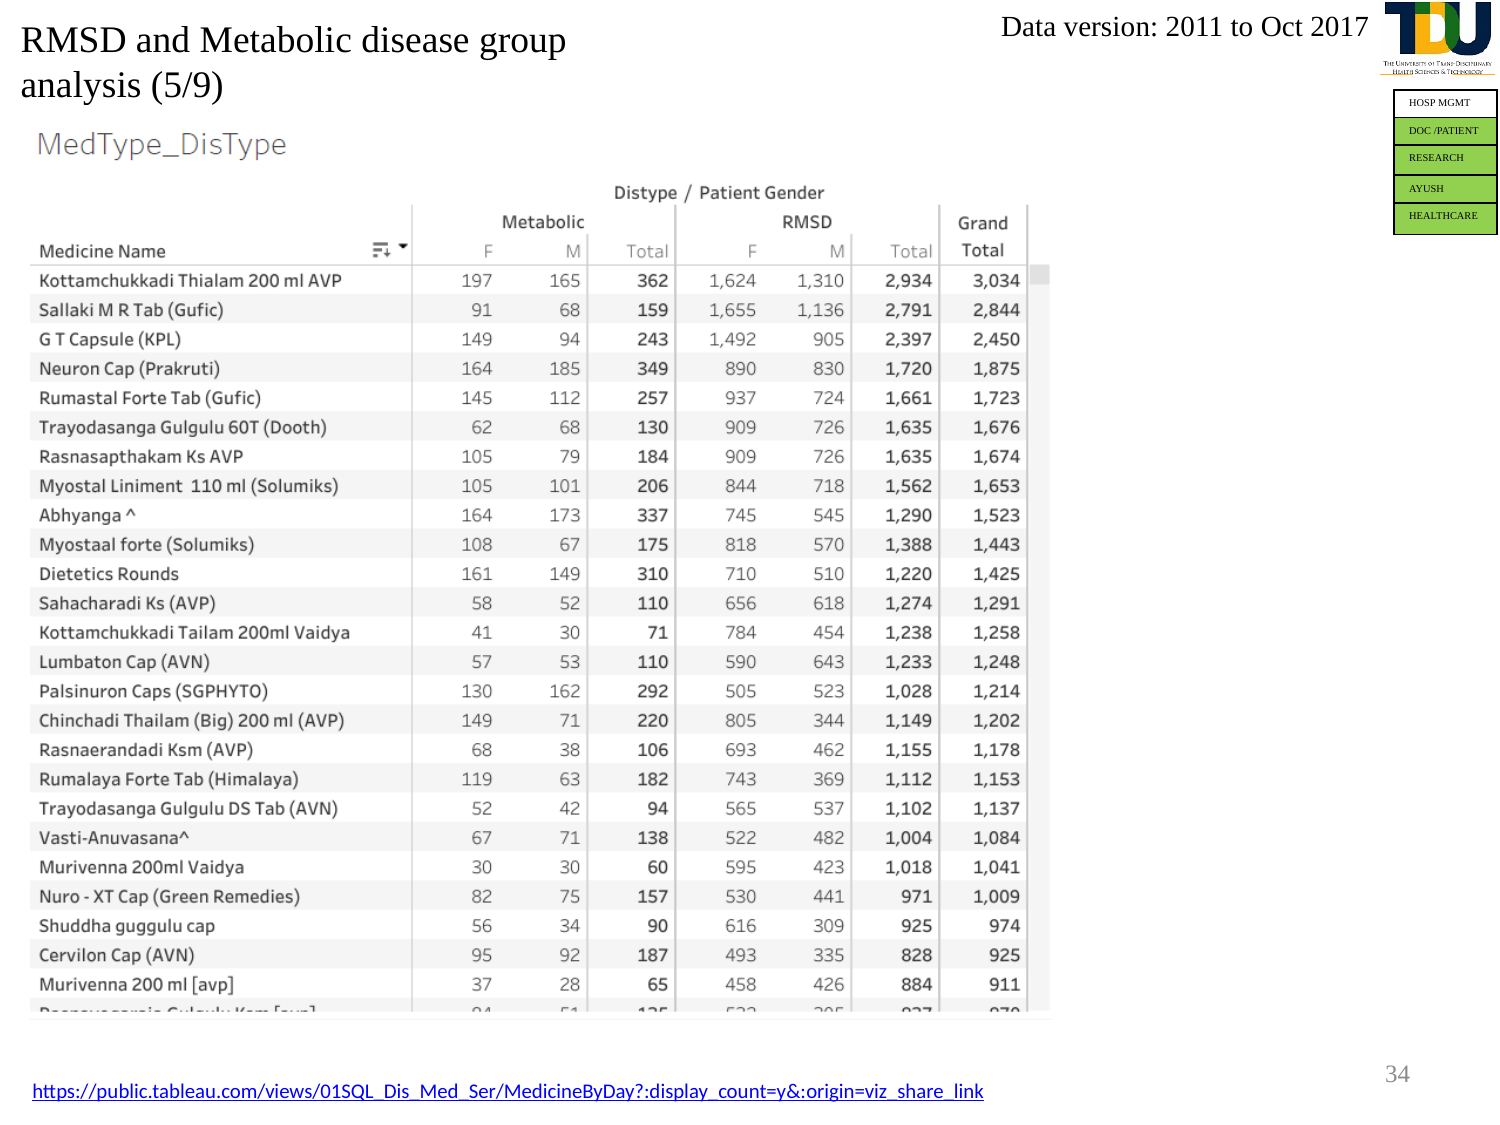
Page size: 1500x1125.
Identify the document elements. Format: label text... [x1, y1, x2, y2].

slide_number 34 [1074, 1042, 1425, 1103]
picture [29, 125, 1052, 1020]
table_cell HEALTHCARE [1395, 204, 1496, 234]
text_box Data version: 2011 to Oct 2017 [986, 0, 1388, 50]
text_box https://public.tableau.com/views/01SQL_Dis_Med_Ser/MedicineByDay?:display_count=y&:origin=viz_share_link [17, 1070, 1058, 1111]
table_cell AYUSH [1395, 176, 1496, 202]
text_box RMSD and Metabolic disease group analysis (5/9) [5, 7, 727, 112]
table_cell RESEARCH [1395, 146, 1496, 174]
table_cell DOC /PATIENT [1395, 118, 1496, 144]
table_header HOSP MGMT [1395, 91, 1496, 117]
picture [1376, 0, 1495, 75]
